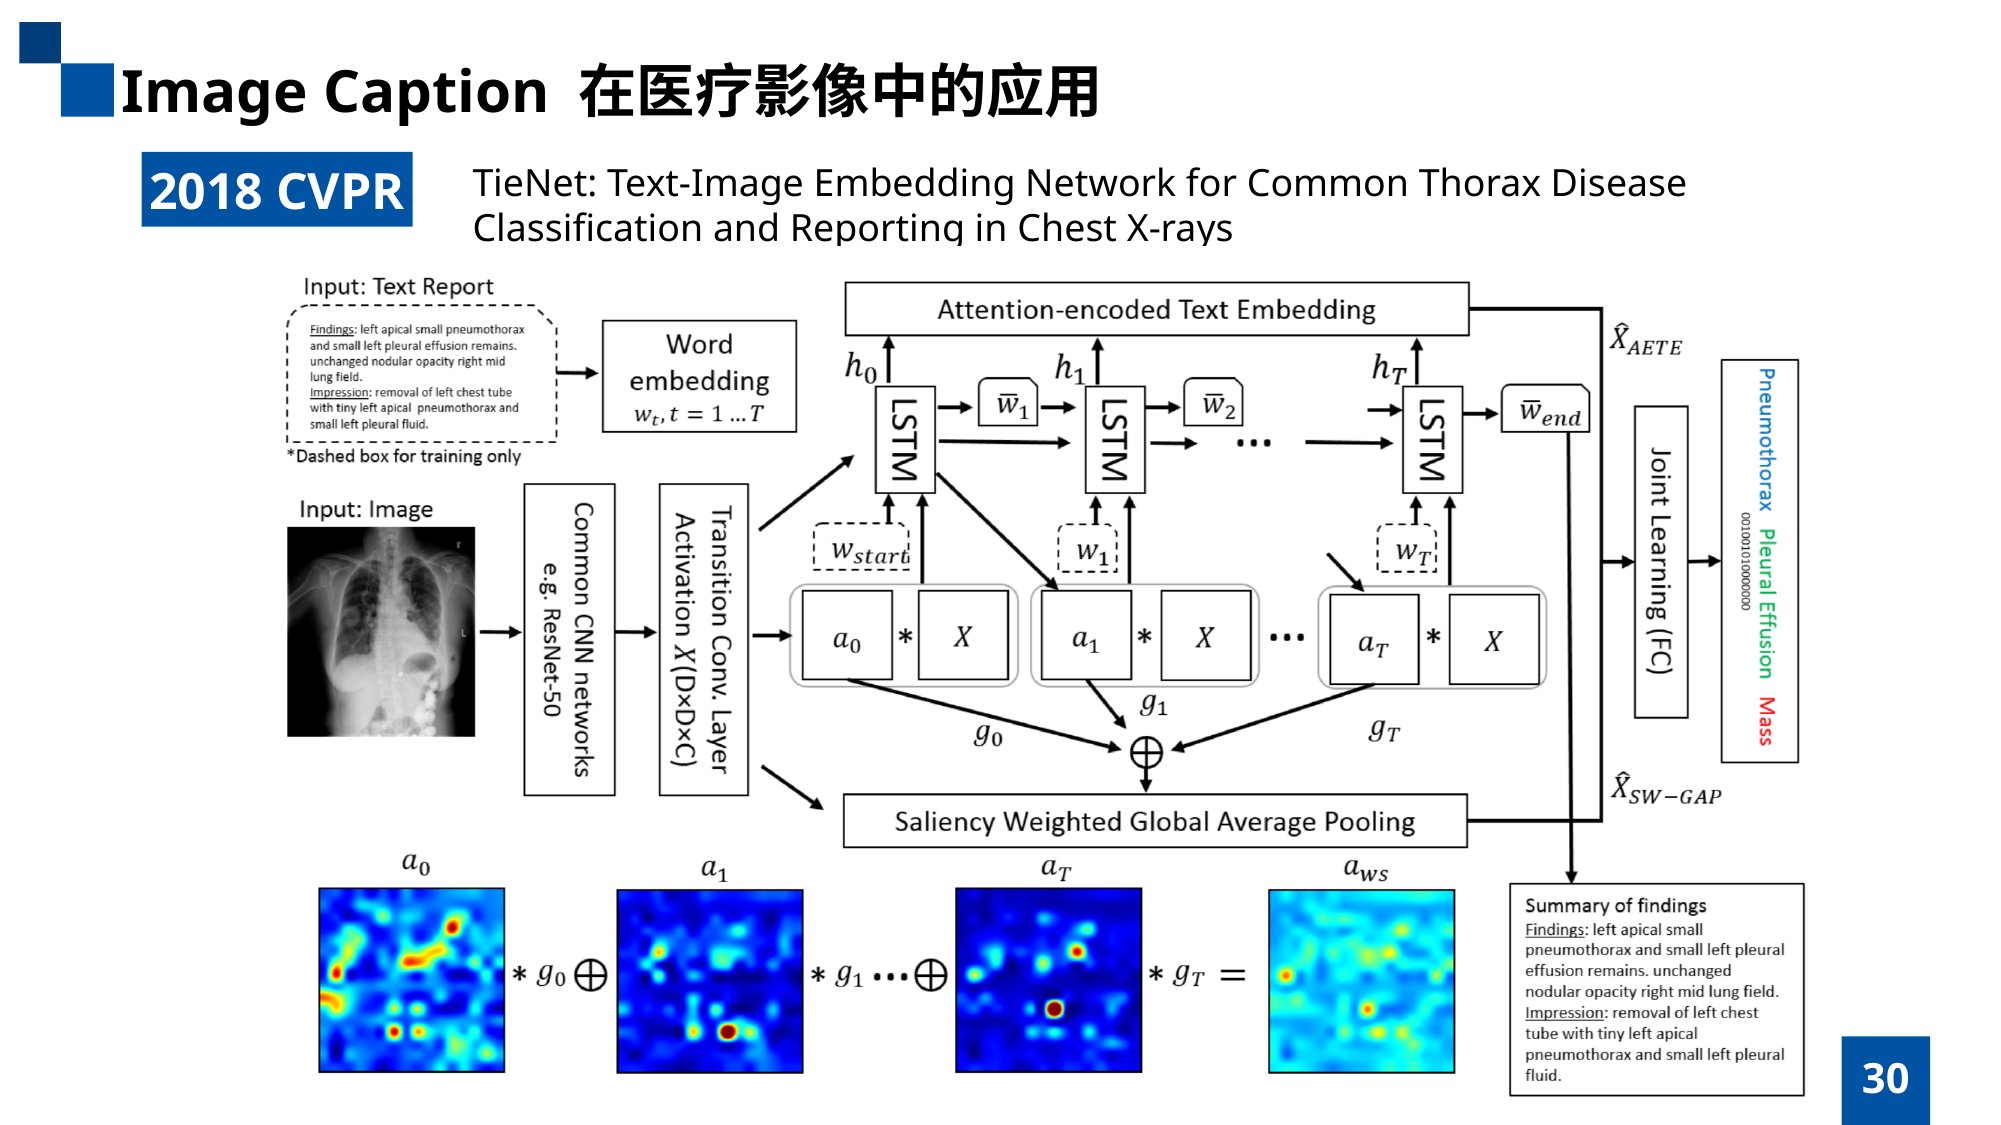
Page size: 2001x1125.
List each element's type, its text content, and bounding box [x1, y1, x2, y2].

slide_number 30 [1847, 1047, 1925, 1114]
text_box 2018 CVPR [141, 151, 413, 227]
text_box Image Caption 在医疗影像中的应用 [114, 47, 1398, 132]
text_box TieNet: Text-Image Embedding Network for Common Thorax Disease Classification and Reporting in Chest X-rays [464, 151, 1889, 257]
picture [262, 246, 1822, 1106]
